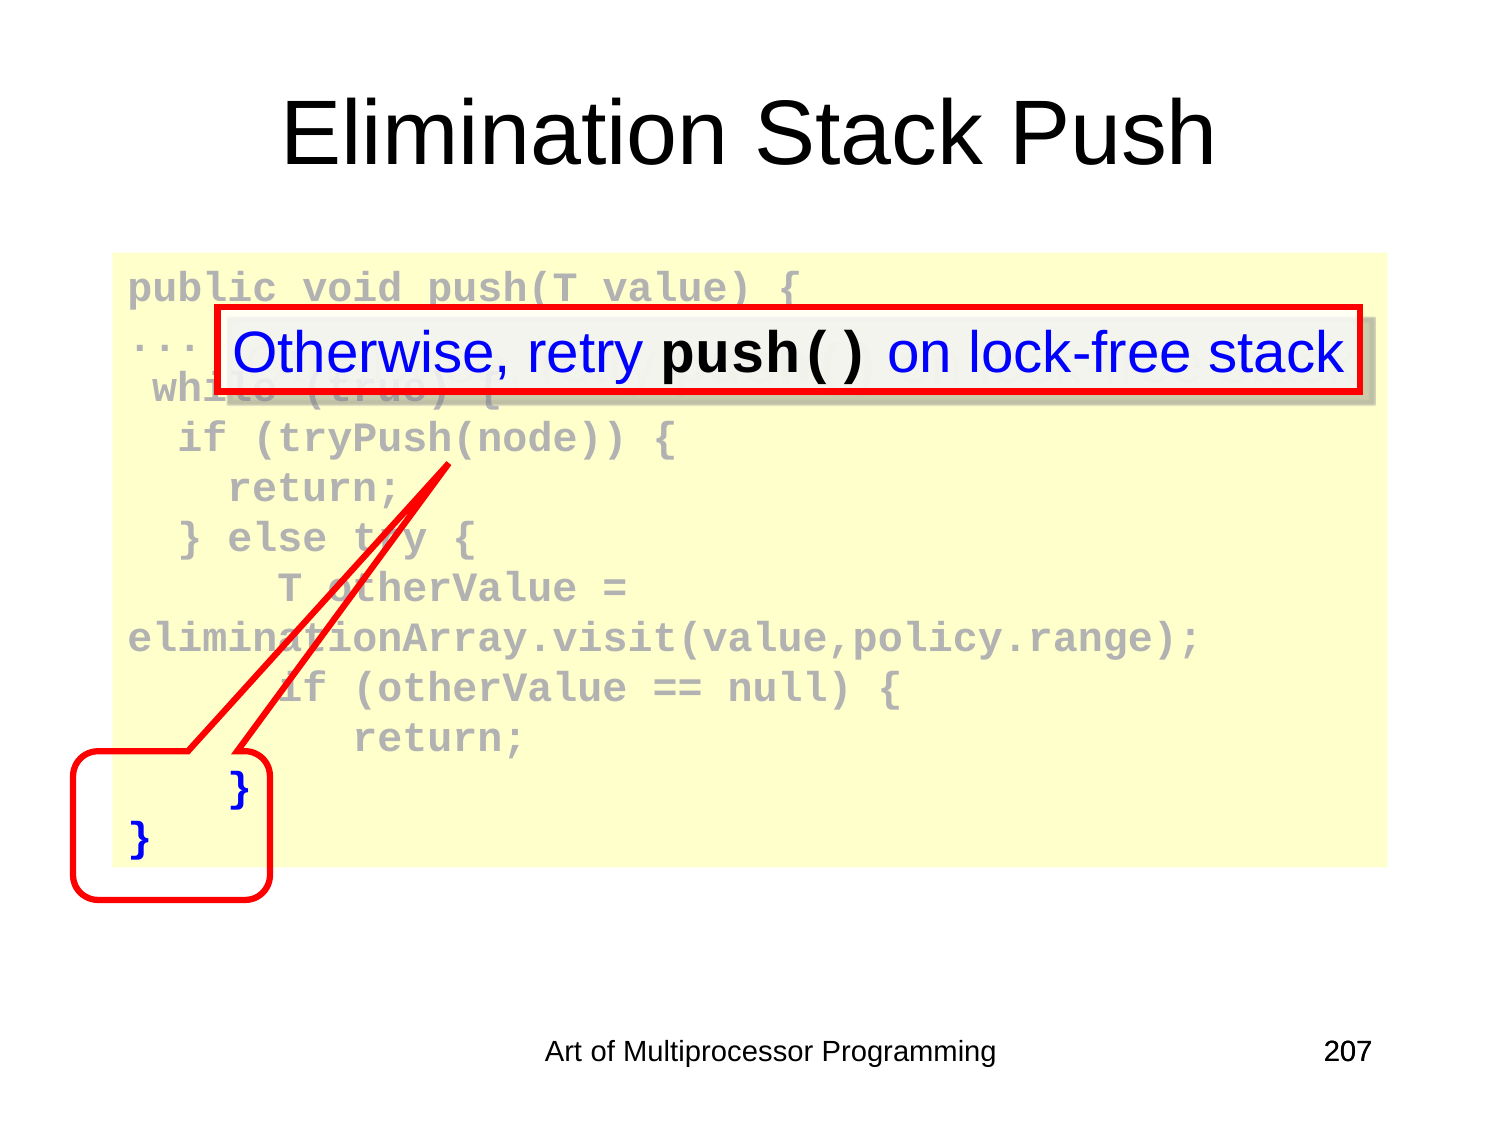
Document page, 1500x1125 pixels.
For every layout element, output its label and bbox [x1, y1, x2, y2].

footer [512, 1024, 1030, 1101]
text_box [73, 252, 1388, 900]
text_box [1074, 1024, 1388, 1100]
text_box [229, 319, 1369, 401]
title [112, 33, 1388, 222]
